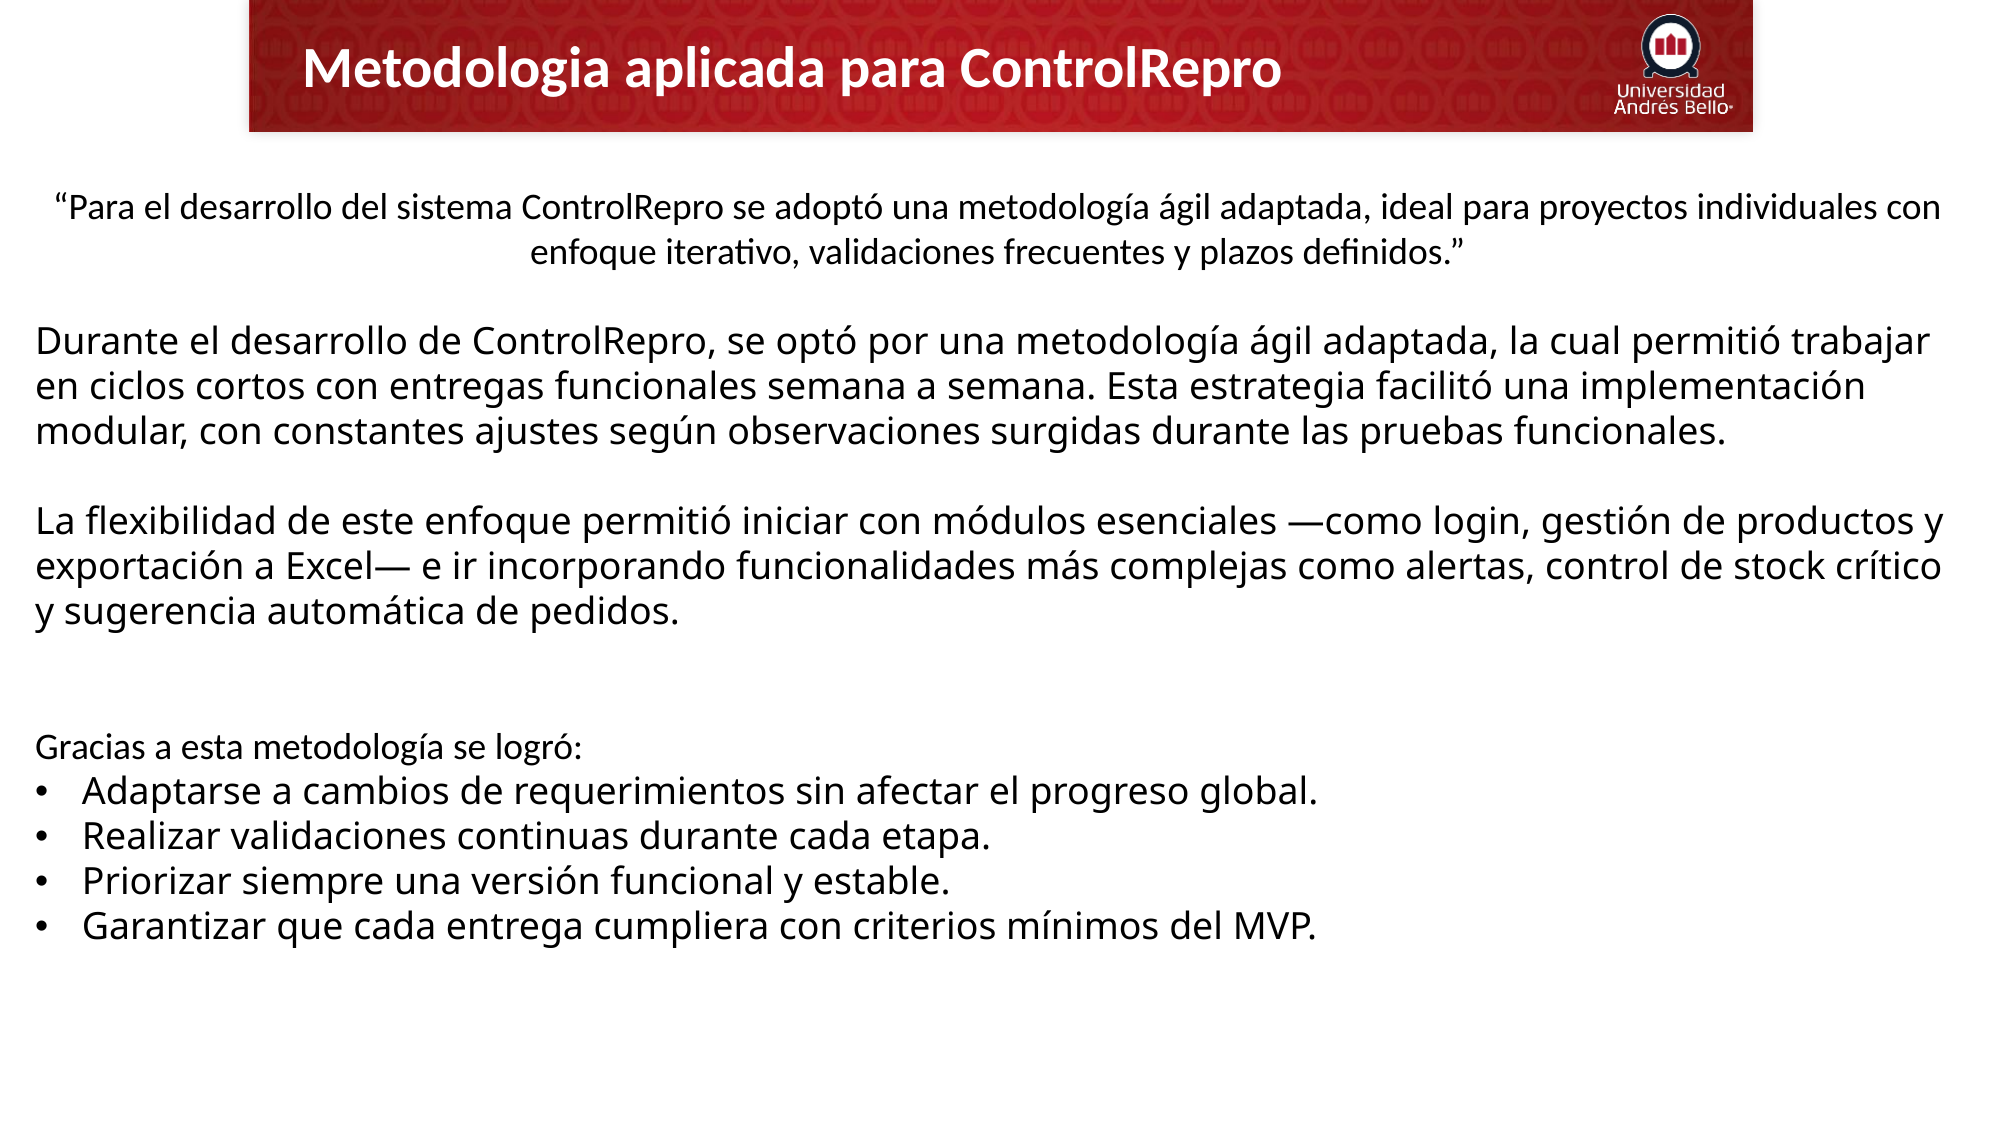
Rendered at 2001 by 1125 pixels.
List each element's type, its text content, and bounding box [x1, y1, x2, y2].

picture [247, 0, 1753, 132]
text_box “Para el desarrollo del sistema ControlRepro se adoptó una metodología ágil adaptada, ideal para proyectos individuales con enfoque iterativo, validaciones frecuentes y plazos definidos.” Durante el desarrollo de ControlRepro, se optó por una metodología ágil adaptada, la cual permitió trabajar en ciclos cortos con entregas funcionales semana a semana. Esta estrategia facilitó una implementación modular, con constantes ajustes según observaciones surgidas durante las pruebas funcionales. La flexibilidad de este enfoque permitió iniciar con módulos esenciales —como login, gestión de productos y exportación a Excel— e ir incorporando funcionalidades más complejas como alertas, control de stock crítico y sugerencia automática de pedidos. Gracias a esta metodología se logró: Adaptarse a cambios de requerimientos sin afectar el progreso global. Realizar validaciones continuas durante cada etapa. Priorizar siempre una versión funcional y estable. Garantizar que cada entrega cumpliera con criterios mínimos del MVP. [20, 175, 1976, 955]
